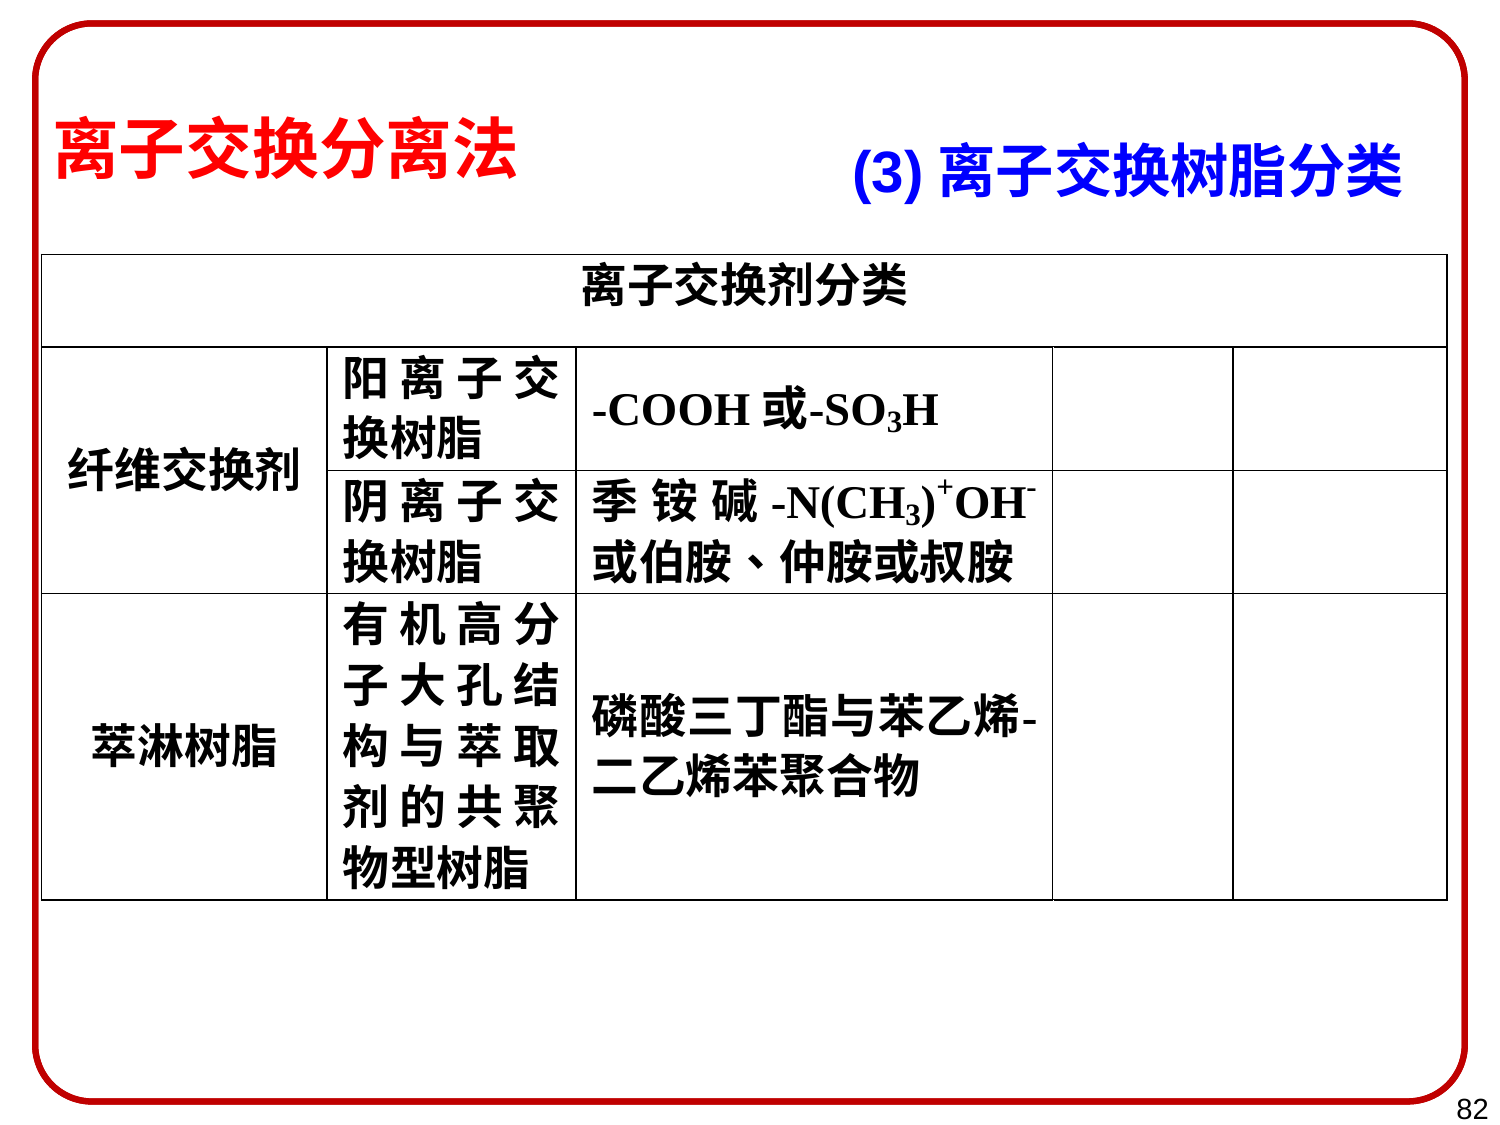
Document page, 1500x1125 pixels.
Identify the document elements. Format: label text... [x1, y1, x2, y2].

text_box (3)离子交换树脂分类 [837, 112, 1463, 212]
slide_number 82 [1410, 1065, 1500, 1125]
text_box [40, 199, 1452, 939]
text_box 离子交换分离法 [37, 99, 975, 195]
